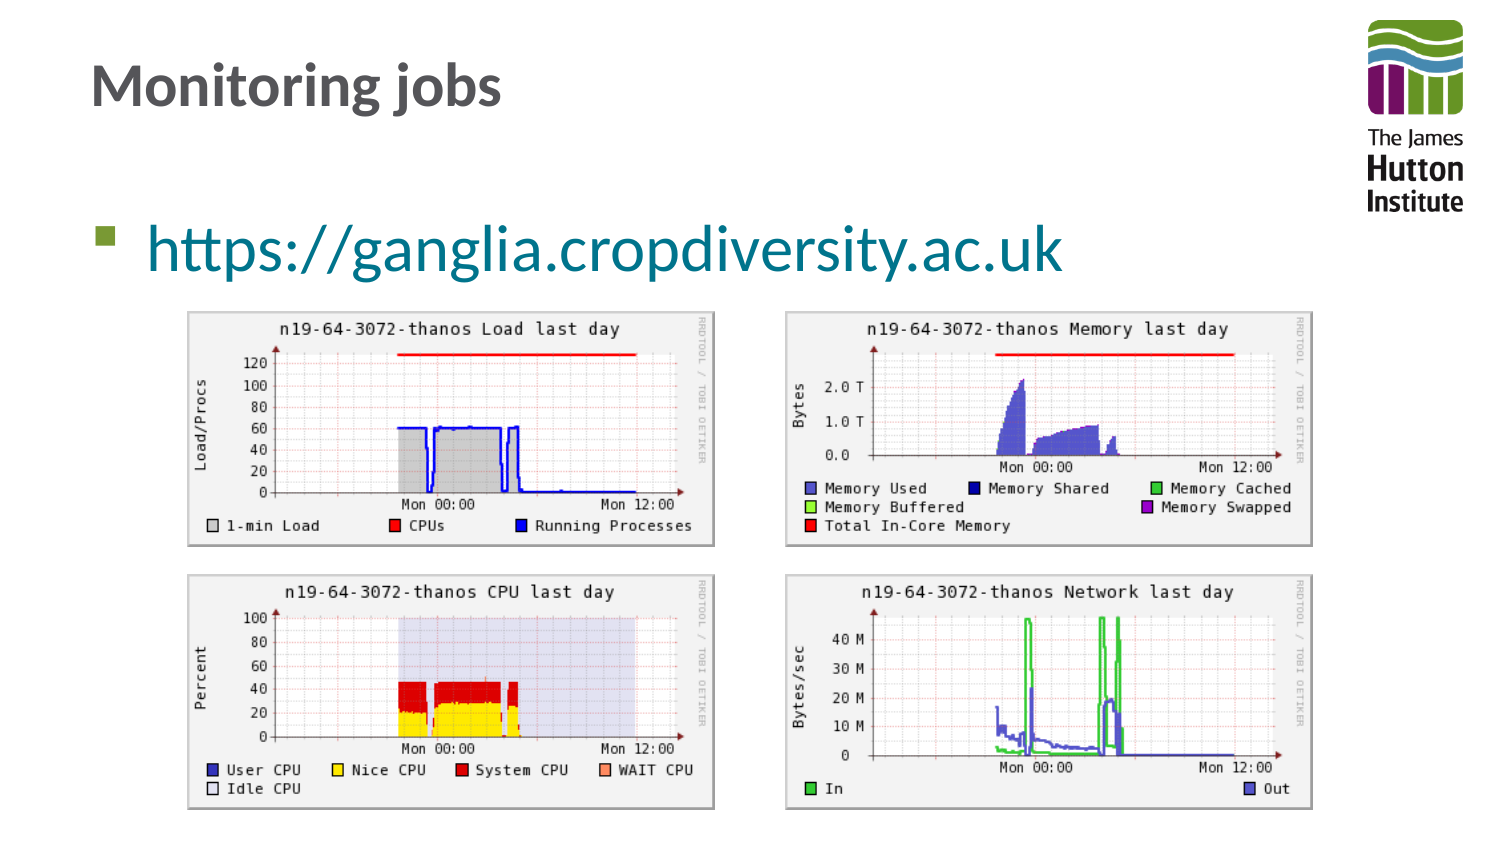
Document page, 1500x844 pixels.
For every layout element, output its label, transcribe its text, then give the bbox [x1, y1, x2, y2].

title Monitoring jobs [75, 36, 1284, 127]
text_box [186, 311, 1314, 810]
picture [1368, 20, 1463, 212]
list https://ganglia.cropdiversity.ac.uk [75, 196, 1425, 304]
